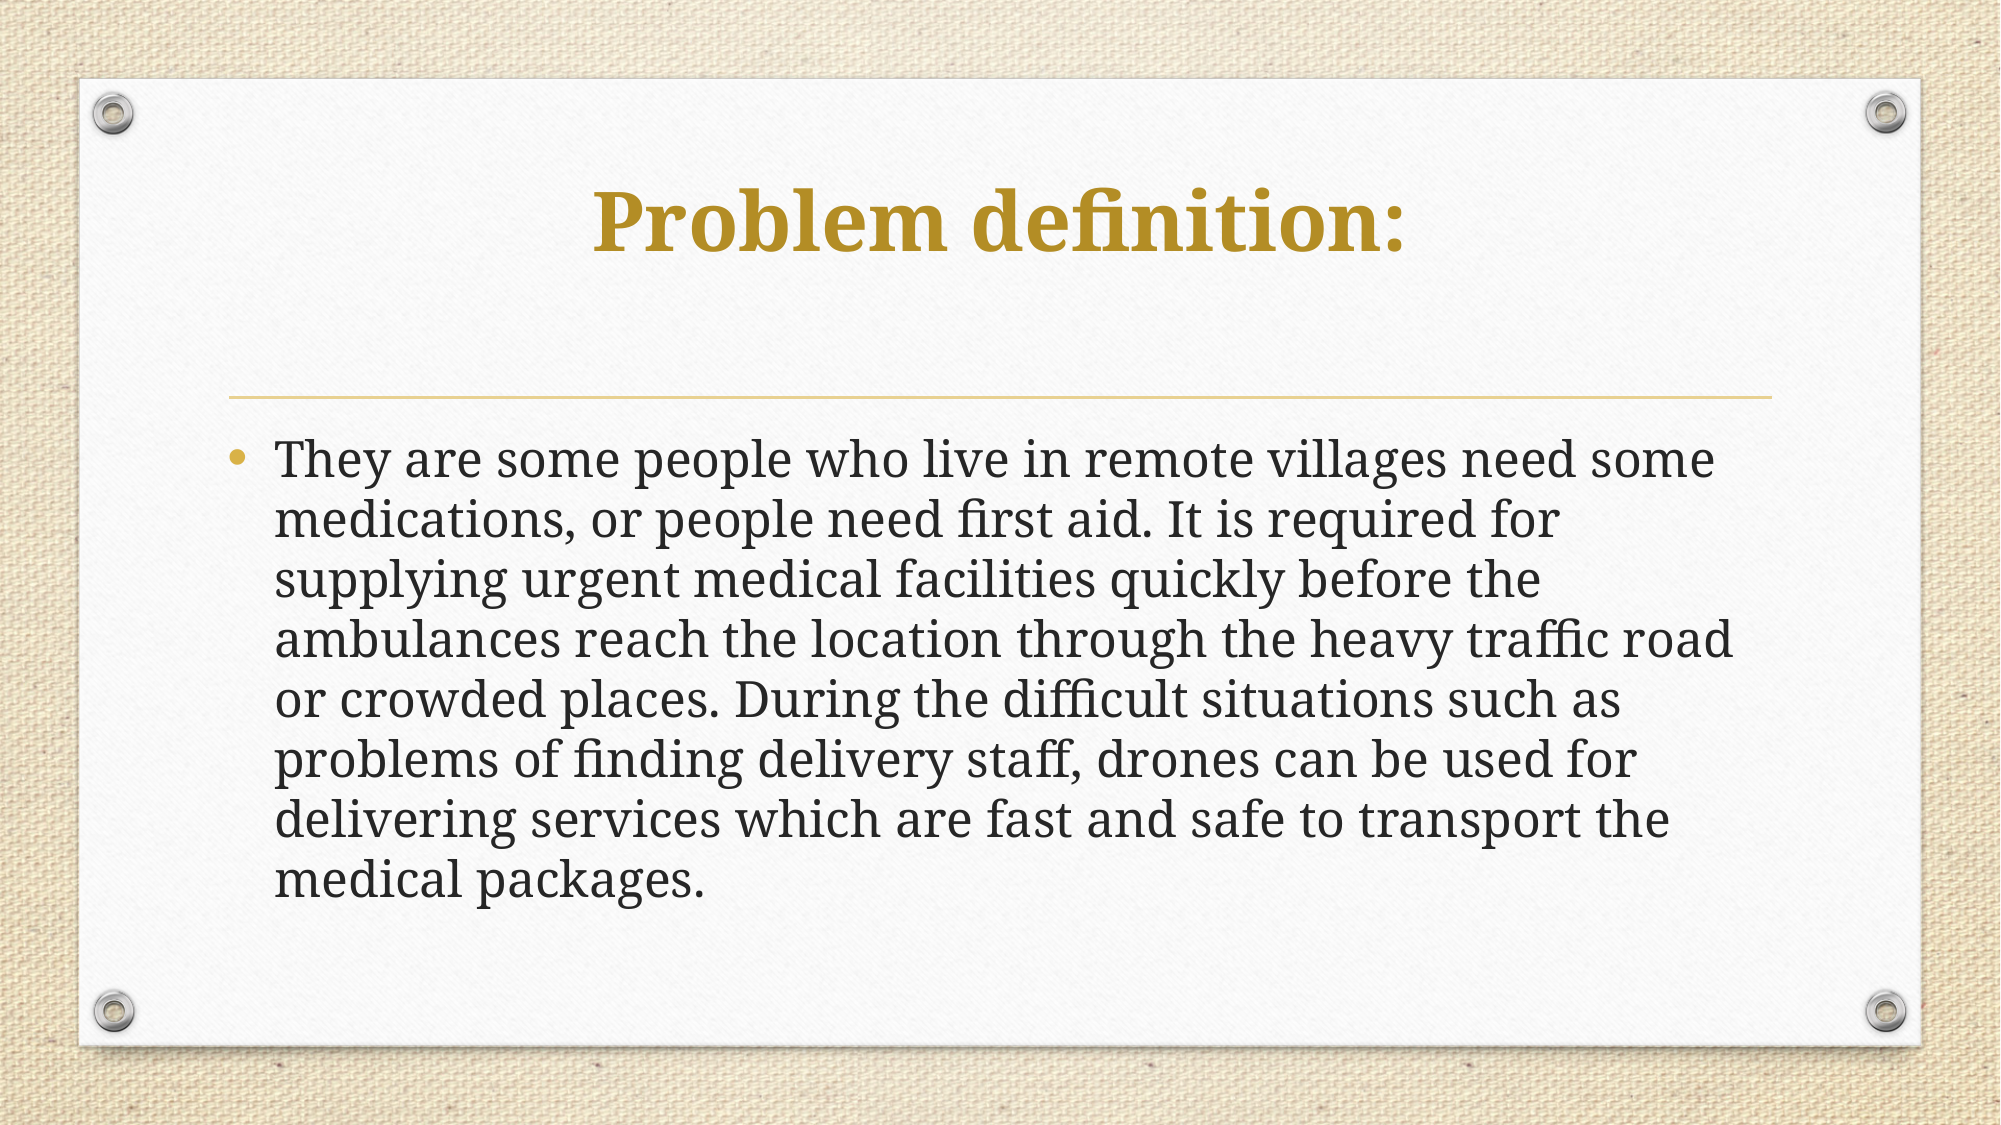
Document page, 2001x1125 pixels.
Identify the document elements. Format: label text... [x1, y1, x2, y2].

list They are some people who live in remote villages need some medications, or people need first aid. It is required for supplying urgent medical facilities quickly before the ambulances reach the location through the heavy traffic road or crowded places. During the difficult situations such as problems of finding delivery staff, drones can be used for delivering services which are fast and safe to transport the medical packages. [212, 419, 1788, 964]
title Problem definition: [212, 161, 1788, 375]
picture [0, 0, 2001, 1125]
